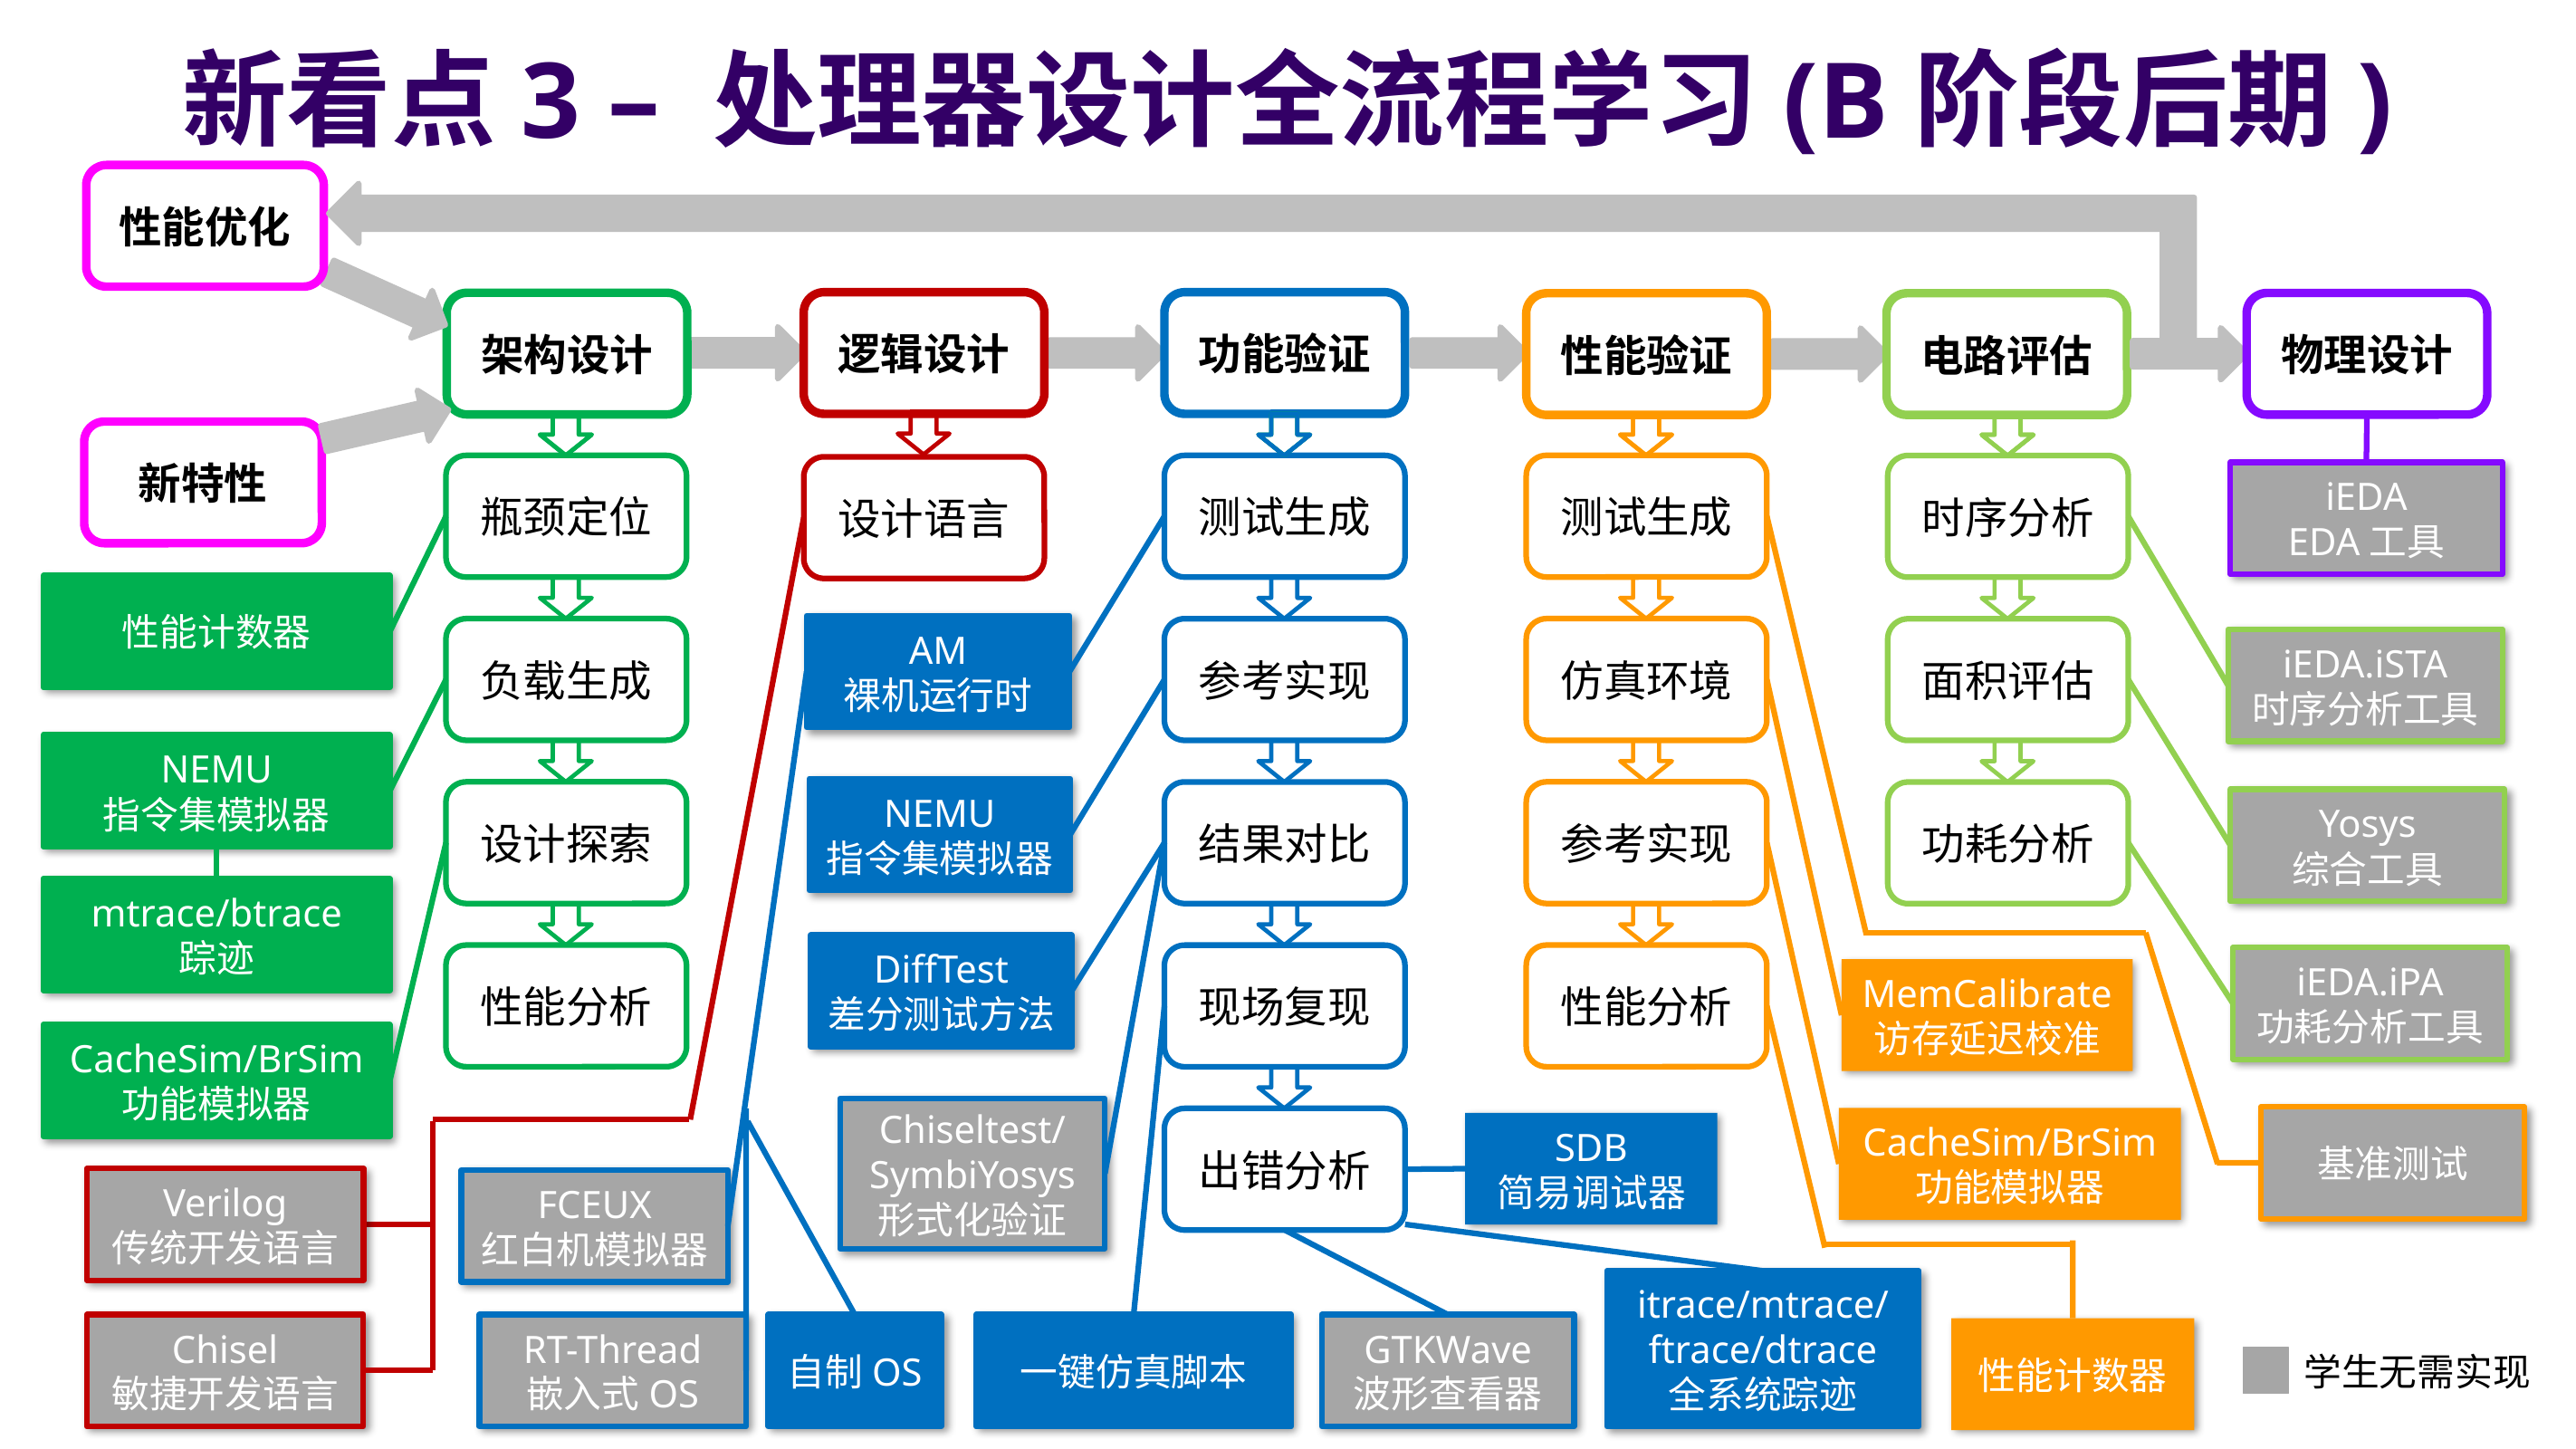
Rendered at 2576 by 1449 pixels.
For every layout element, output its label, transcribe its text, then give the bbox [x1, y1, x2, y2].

text_box Chiseltest/ SymbiYosys 形式化验证 [838, 1097, 1106, 1251]
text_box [1068, 515, 1165, 672]
text_box 仿真环境 [1524, 616, 1762, 743]
text_box 设计探索 [444, 780, 685, 906]
text_box [1979, 738, 2035, 784]
text_box 测试生成 [1524, 453, 1769, 580]
text_box 学生无需实现 [2285, 1341, 2550, 1401]
text_box mtrace/btrace 踪迹 [42, 877, 385, 993]
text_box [1404, 1223, 1764, 1271]
text_box SDB 简易调试器 [1463, 1111, 1719, 1223]
text_box 功能验证 [1162, 290, 1407, 417]
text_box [2128, 679, 2231, 842]
text_box 功耗分析 [1885, 780, 2123, 906]
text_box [2128, 842, 2234, 1004]
text_box 参考实现 [1166, 617, 1407, 743]
text_box [1410, 325, 1524, 381]
text_box iEDA.iPA 功耗分析工具 [2231, 945, 2509, 1061]
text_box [1105, 998, 1165, 1175]
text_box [727, 671, 808, 1227]
text_box CacheSim/BrSim 功能模拟器 [1837, 1106, 2183, 1222]
text_box iEDA.iSTA 时序分析工具 [2233, 628, 2504, 744]
text_box [538, 575, 594, 620]
text_box 性能分析 [450, 943, 685, 1070]
text_box [1256, 575, 1313, 620]
text_box Verilog 传统开发语言 [85, 1166, 366, 1282]
text_box RT-Thread 嵌入式OS [477, 1312, 748, 1428]
text_box [1979, 412, 2035, 457]
text_box [1256, 738, 1313, 784]
text_box 新特性 [81, 419, 324, 545]
text_box DiffTest 差分测试方法 [811, 933, 1074, 1049]
text_box [1618, 411, 1674, 457]
text_box 结果对比 [1166, 780, 1407, 906]
text_box 性能计数器 [42, 573, 392, 689]
text_box 电路评估 [1884, 291, 2130, 417]
text_box 瓶颈定位 [444, 453, 689, 580]
text_box [2243, 1348, 2289, 1394]
text_box MemCalibrate 访存延迟校准 [1843, 957, 2134, 1073]
text_box 一键仿真脚本 [974, 1312, 1293, 1428]
text_box 现场复现 [1168, 943, 1407, 1070]
text_box [1256, 411, 1313, 457]
text_box 设计语言 [801, 455, 1047, 581]
text_box 性能计数器 [1949, 1316, 2196, 1432]
text_box [690, 324, 801, 381]
text_box 架构设计 [445, 291, 690, 417]
text_box 基准测试 [2259, 1105, 2526, 1221]
text_box AM 裸机运行时 [808, 614, 1068, 729]
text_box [1071, 842, 1165, 992]
text_box 参考实现 [1524, 780, 1761, 906]
text_box 自制OS [766, 1312, 943, 1428]
title 新看点3 – 处理器设计全流程学习(B阶段后期) [0, 25, 2576, 168]
text_box [321, 258, 447, 341]
text_box 性能分析 [1524, 943, 1761, 1070]
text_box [1767, 942, 1840, 1165]
text_box Chisel 敏捷开发语言 [85, 1312, 365, 1428]
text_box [1284, 1229, 1449, 1315]
text_box itrace/mtrace/ ftrace/dtrace 全系统踪迹 [1605, 1269, 1920, 1428]
text_box 性能验证 [1524, 291, 1769, 417]
text_box NEMU 指令集模拟器 [42, 733, 392, 849]
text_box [1767, 1005, 1825, 1248]
text_box [1256, 1064, 1313, 1110]
text_box [1256, 901, 1313, 947]
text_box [1767, 515, 1867, 936]
text_box 测试生成 [1162, 453, 1407, 580]
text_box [690, 517, 804, 1120]
text_box [538, 411, 594, 457]
text_box [319, 389, 451, 454]
text_box [538, 738, 594, 783]
text_box [329, 183, 2195, 339]
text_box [2128, 515, 2228, 678]
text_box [747, 1120, 856, 1315]
text_box [1618, 901, 1674, 947]
text_box FCEUX 红白机模拟器 [459, 1168, 730, 1284]
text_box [1069, 679, 1165, 835]
text_box iEDA EDA工具 [2228, 460, 2504, 576]
text_box [1048, 325, 1162, 381]
text_box 逻辑设计 [801, 290, 1047, 417]
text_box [389, 678, 446, 792]
text_box [1979, 575, 2035, 620]
text_box 时序分析 [1885, 453, 2131, 580]
text_box 负载生成 [444, 616, 685, 743]
text_box [1618, 738, 1674, 783]
text_box 性能优化 [84, 163, 326, 289]
text_box [895, 417, 952, 455]
text_box GTKWave 波形查看器 [1320, 1312, 1576, 1428]
text_box Yosys 综合工具 [2236, 787, 2506, 903]
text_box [1133, 1005, 1165, 1315]
text_box CacheSim/BrSim 功能模拟器 [42, 1022, 392, 1138]
text_box 物理设计 [2245, 291, 2490, 417]
text_box [2131, 326, 2245, 382]
text_box [1618, 575, 1674, 620]
text_box NEMU 指令集模拟器 [811, 777, 1068, 892]
text_box [538, 901, 594, 947]
text_box 出错分析 [1169, 1106, 1407, 1233]
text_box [389, 842, 446, 1081]
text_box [2145, 1012, 2218, 1165]
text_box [389, 515, 446, 632]
text_box [1770, 326, 1884, 382]
text_box 面积评估 [1885, 617, 2123, 743]
